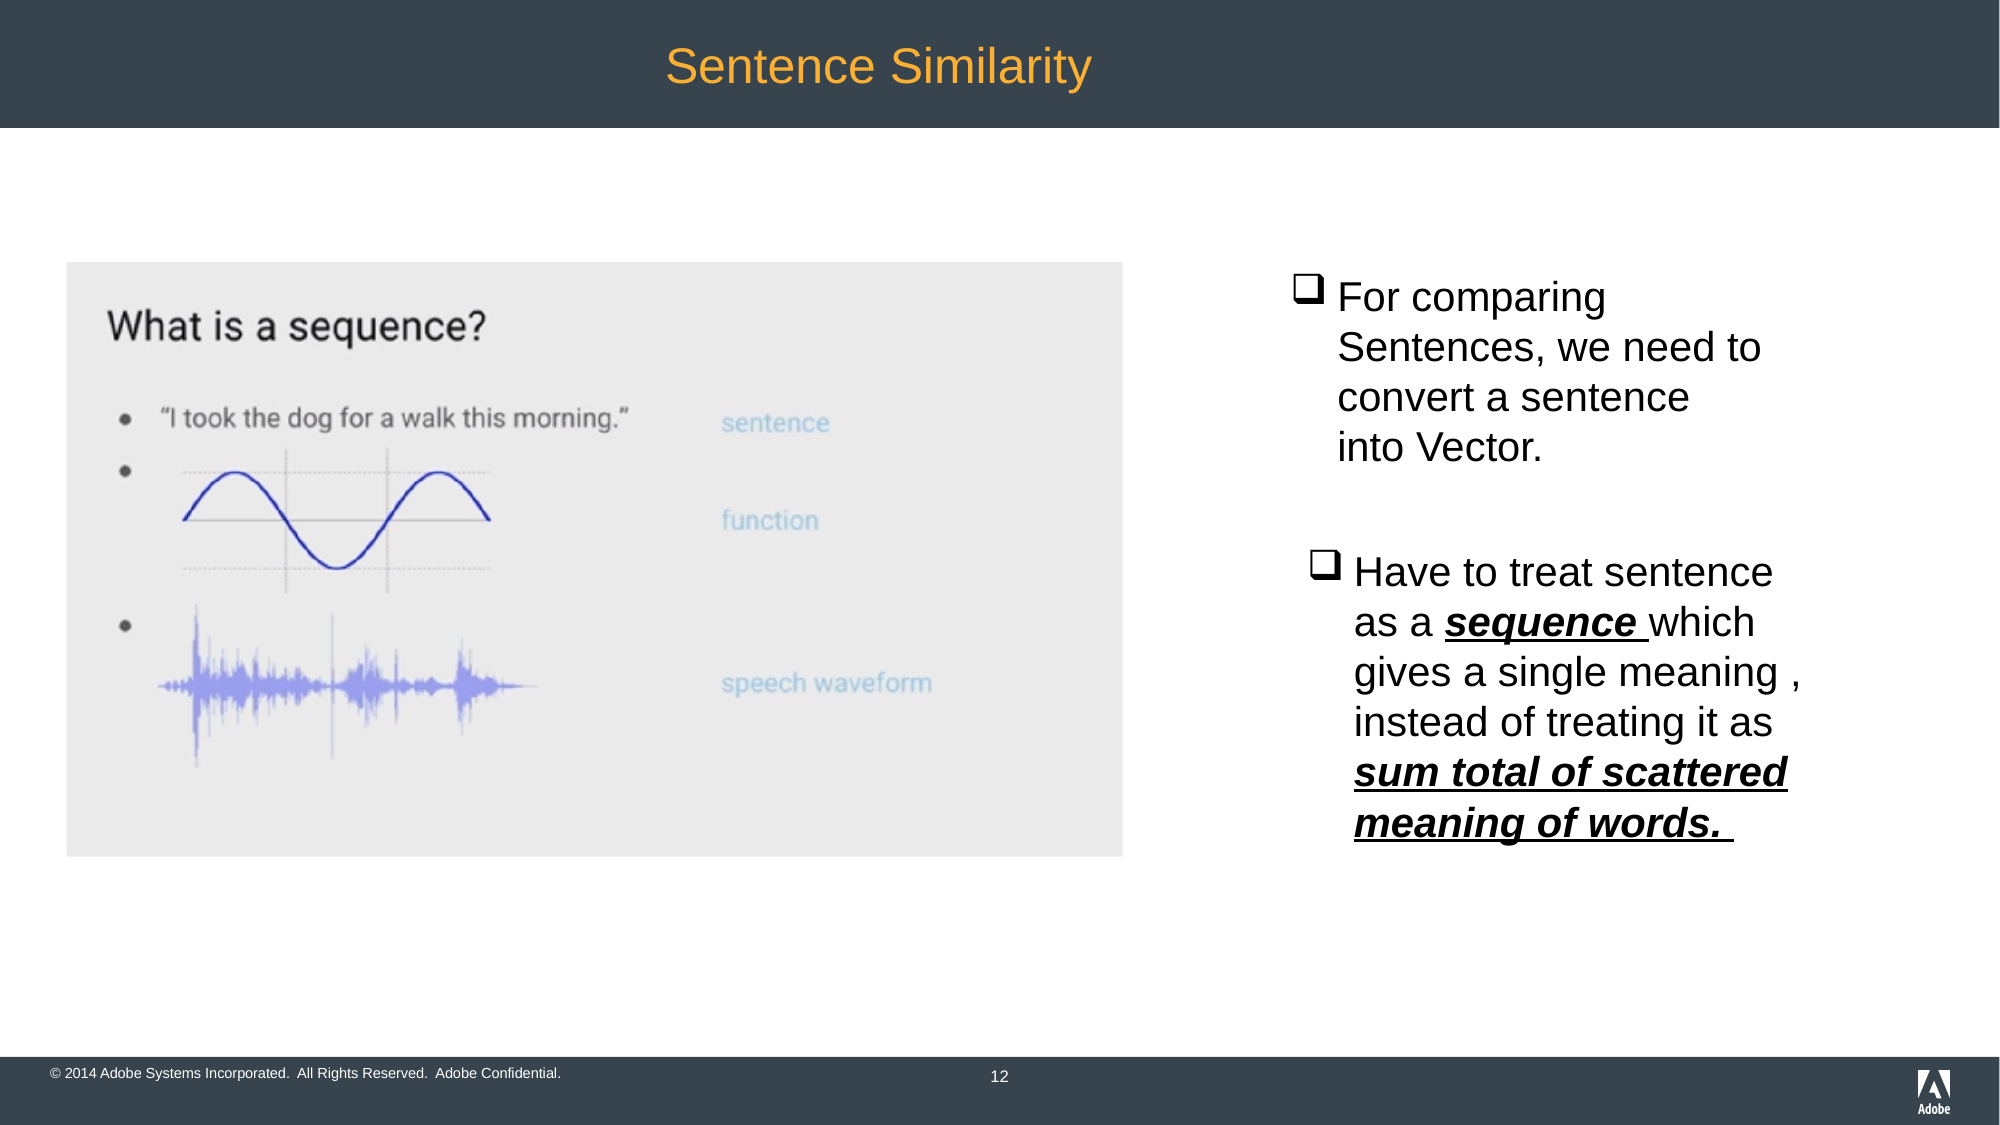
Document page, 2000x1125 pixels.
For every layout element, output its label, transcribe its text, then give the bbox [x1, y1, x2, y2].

title Sentence Similarity [49, 30, 1950, 98]
text_box Have to treat sentence as a sequence which gives a single meaning , instead of treating it as sum total of scattered meaning of words. [1292, 537, 1823, 853]
picture [66, 261, 1123, 857]
picture [1918, 1070, 1950, 1114]
text_box For comparing Sentences, we need to convert a sentence into Vector. [1275, 262, 1781, 477]
slide_number 12 [916, 1062, 1083, 1091]
